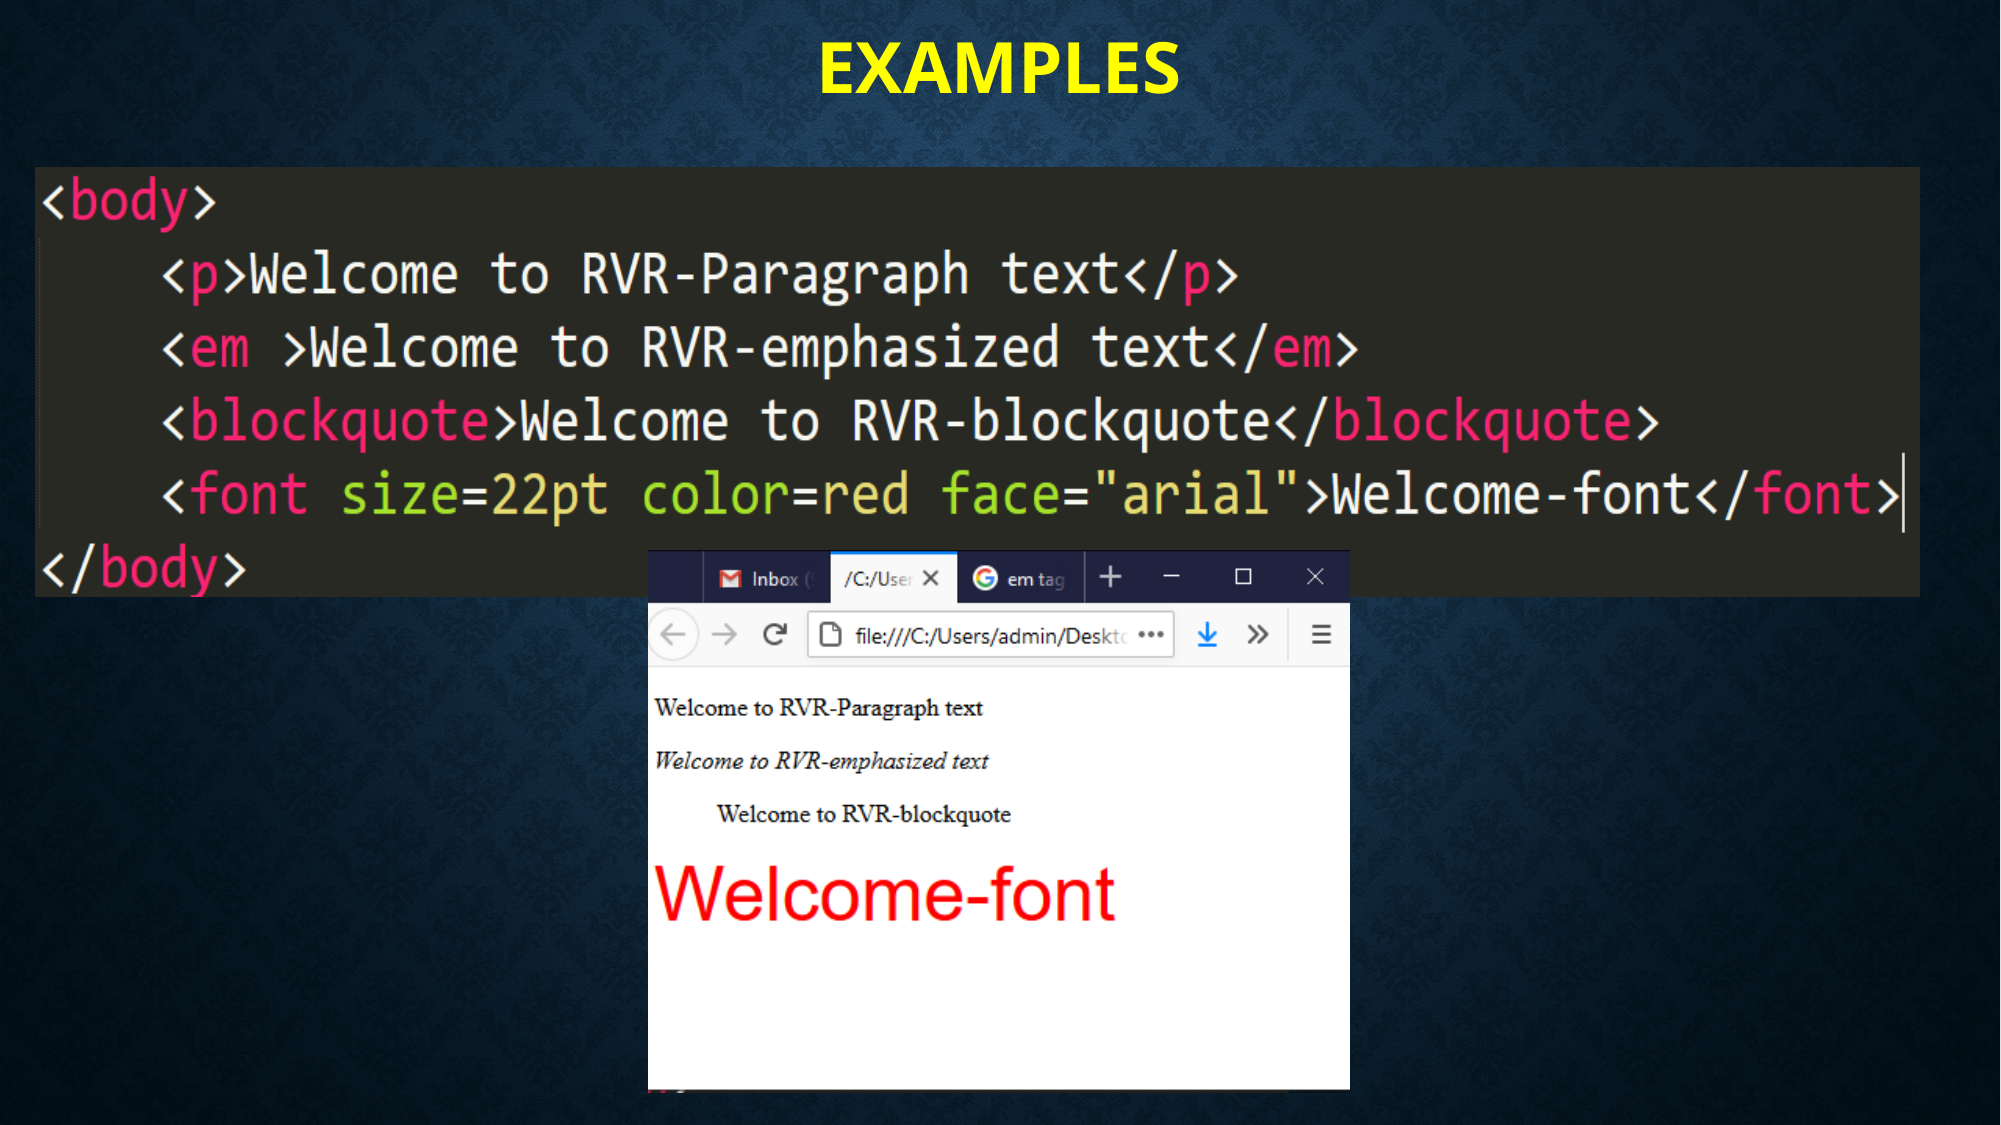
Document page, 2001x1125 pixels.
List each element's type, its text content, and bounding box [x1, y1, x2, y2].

picture [34, 166, 1921, 1093]
title Examples [149, 0, 1849, 142]
